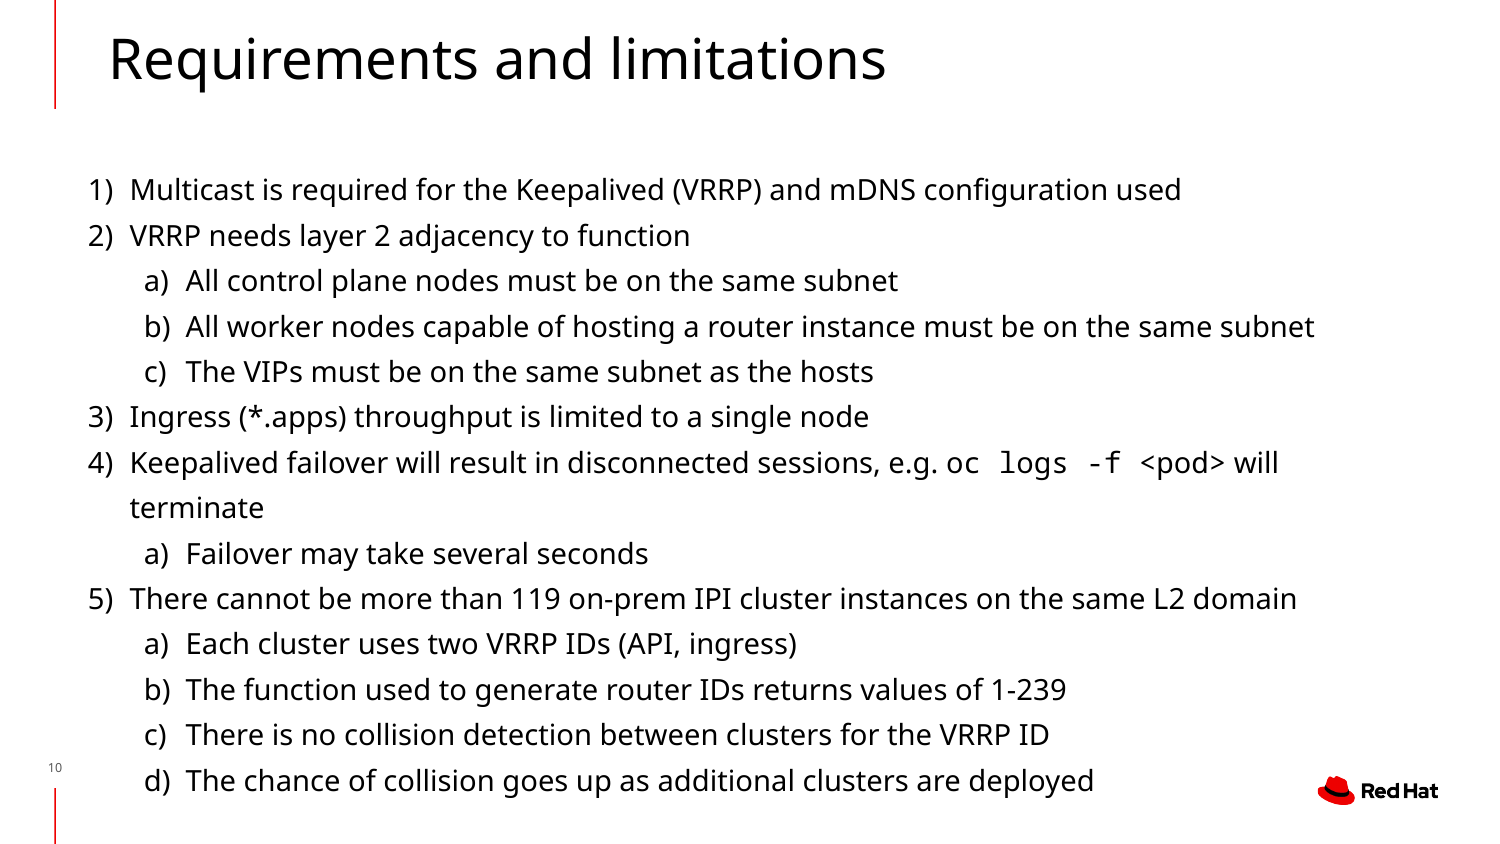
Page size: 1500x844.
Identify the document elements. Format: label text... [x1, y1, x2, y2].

text_box Multicast is required for the Keepalived (VRRP) and mDNS configuration used VRRP needs layer 2 adjacency to function All control plane nodes must be on the same subnet All worker nodes capable of hosting a router instance must be on the same subnet The VIPs must be on the same subnet as the hosts Ingress (*.apps) throughput is limited to a single node Keepalived failover will result in disconnected sessions, e.g. oc logs -f <pod> will terminate Failover may take several seconds There cannot be more than 119 on-prem IPI cluster instances on the same L2 domain Each cluster uses two VRRP IDs (API, ingress) The function used to generate router IDs returns values of 1-239 There is no collision detection between clusters for the VRRP ID The chance of collision goes up as additional clusters are deployed [62, 150, 1413, 759]
slide_number ‹#› [10, 759, 101, 777]
picture [1317, 776, 1438, 805]
text_box Requirements and limitations [55, 6, 1216, 108]
